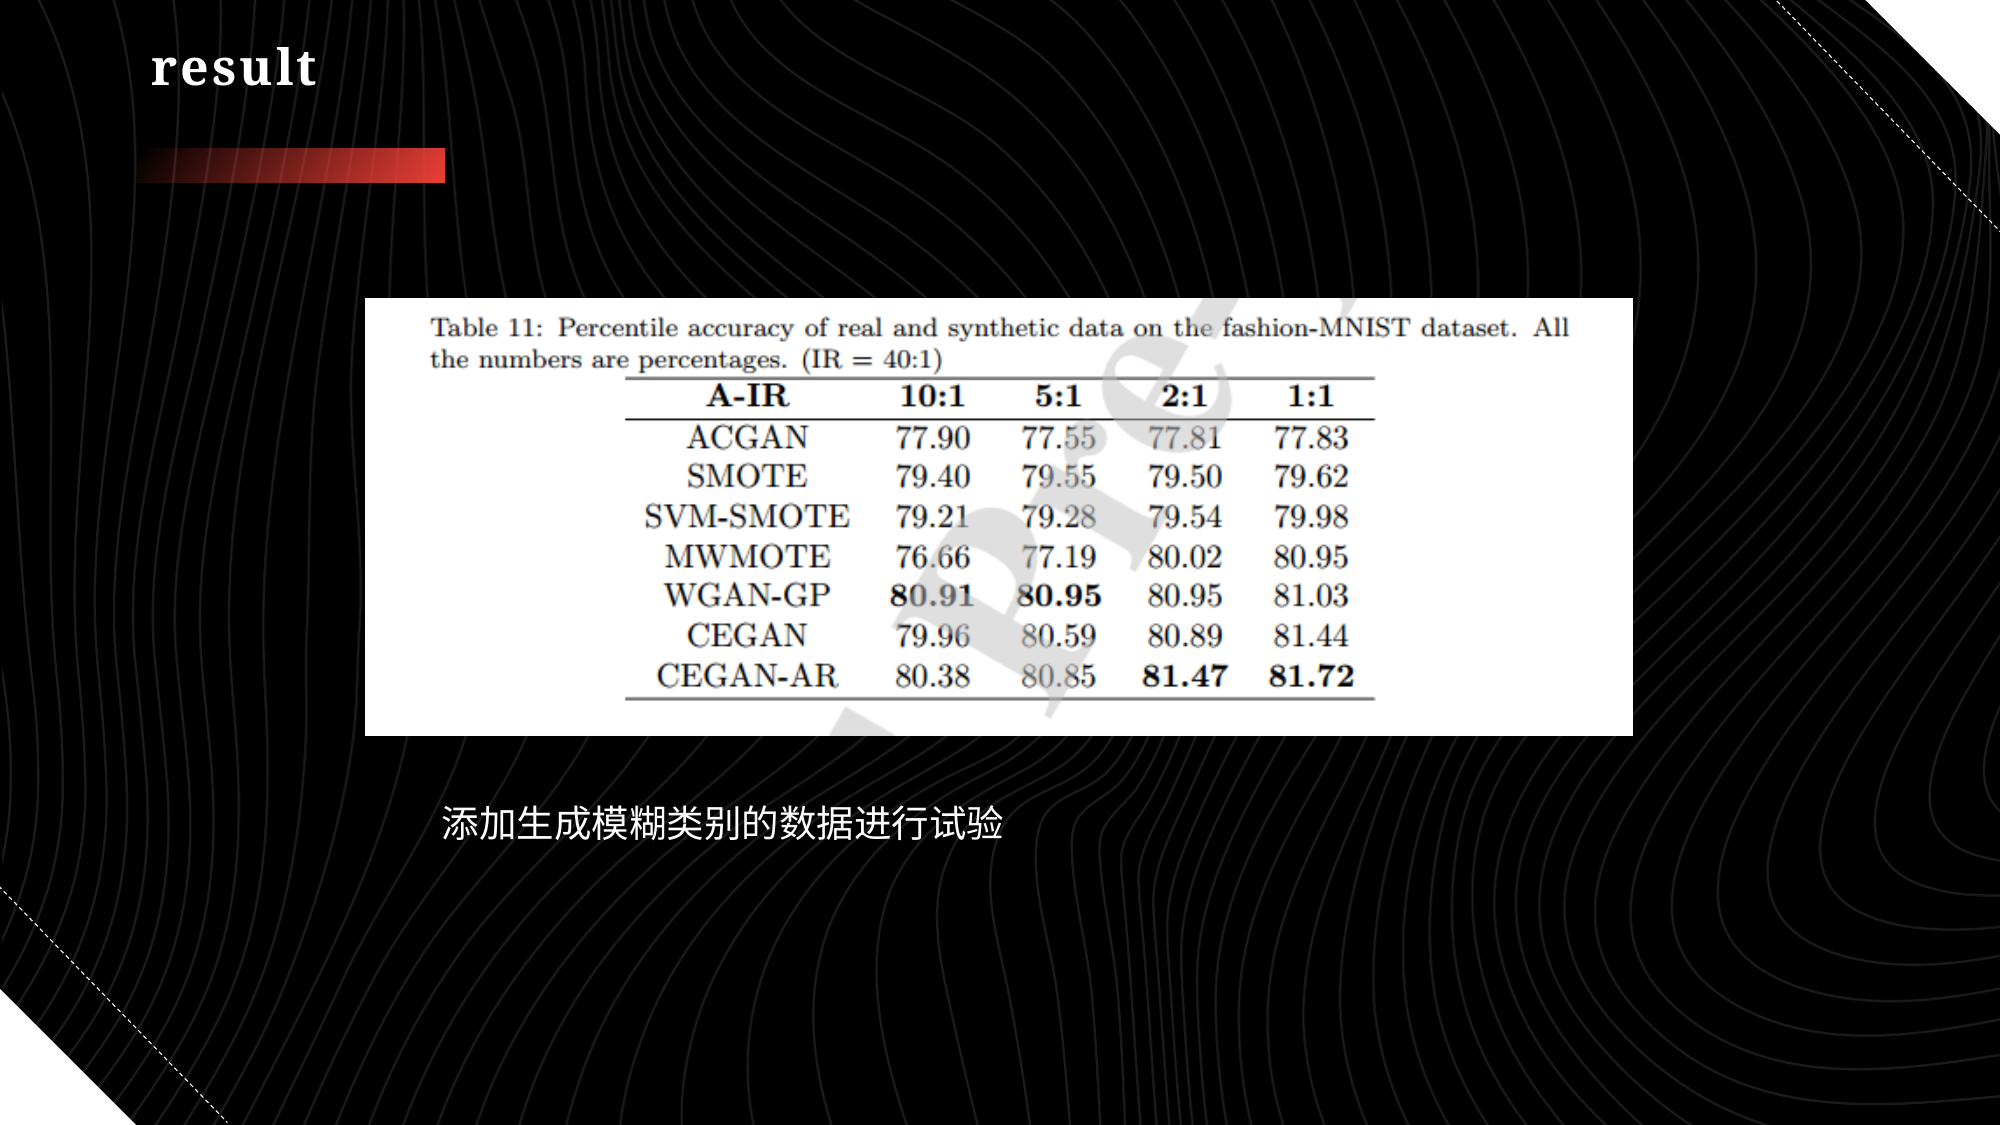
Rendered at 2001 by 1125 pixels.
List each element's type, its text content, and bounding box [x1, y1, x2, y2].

picture [365, 298, 1633, 736]
text_box 添加生成模糊类别的数据进行试验 [427, 792, 1505, 853]
title result [136, 21, 1863, 118]
